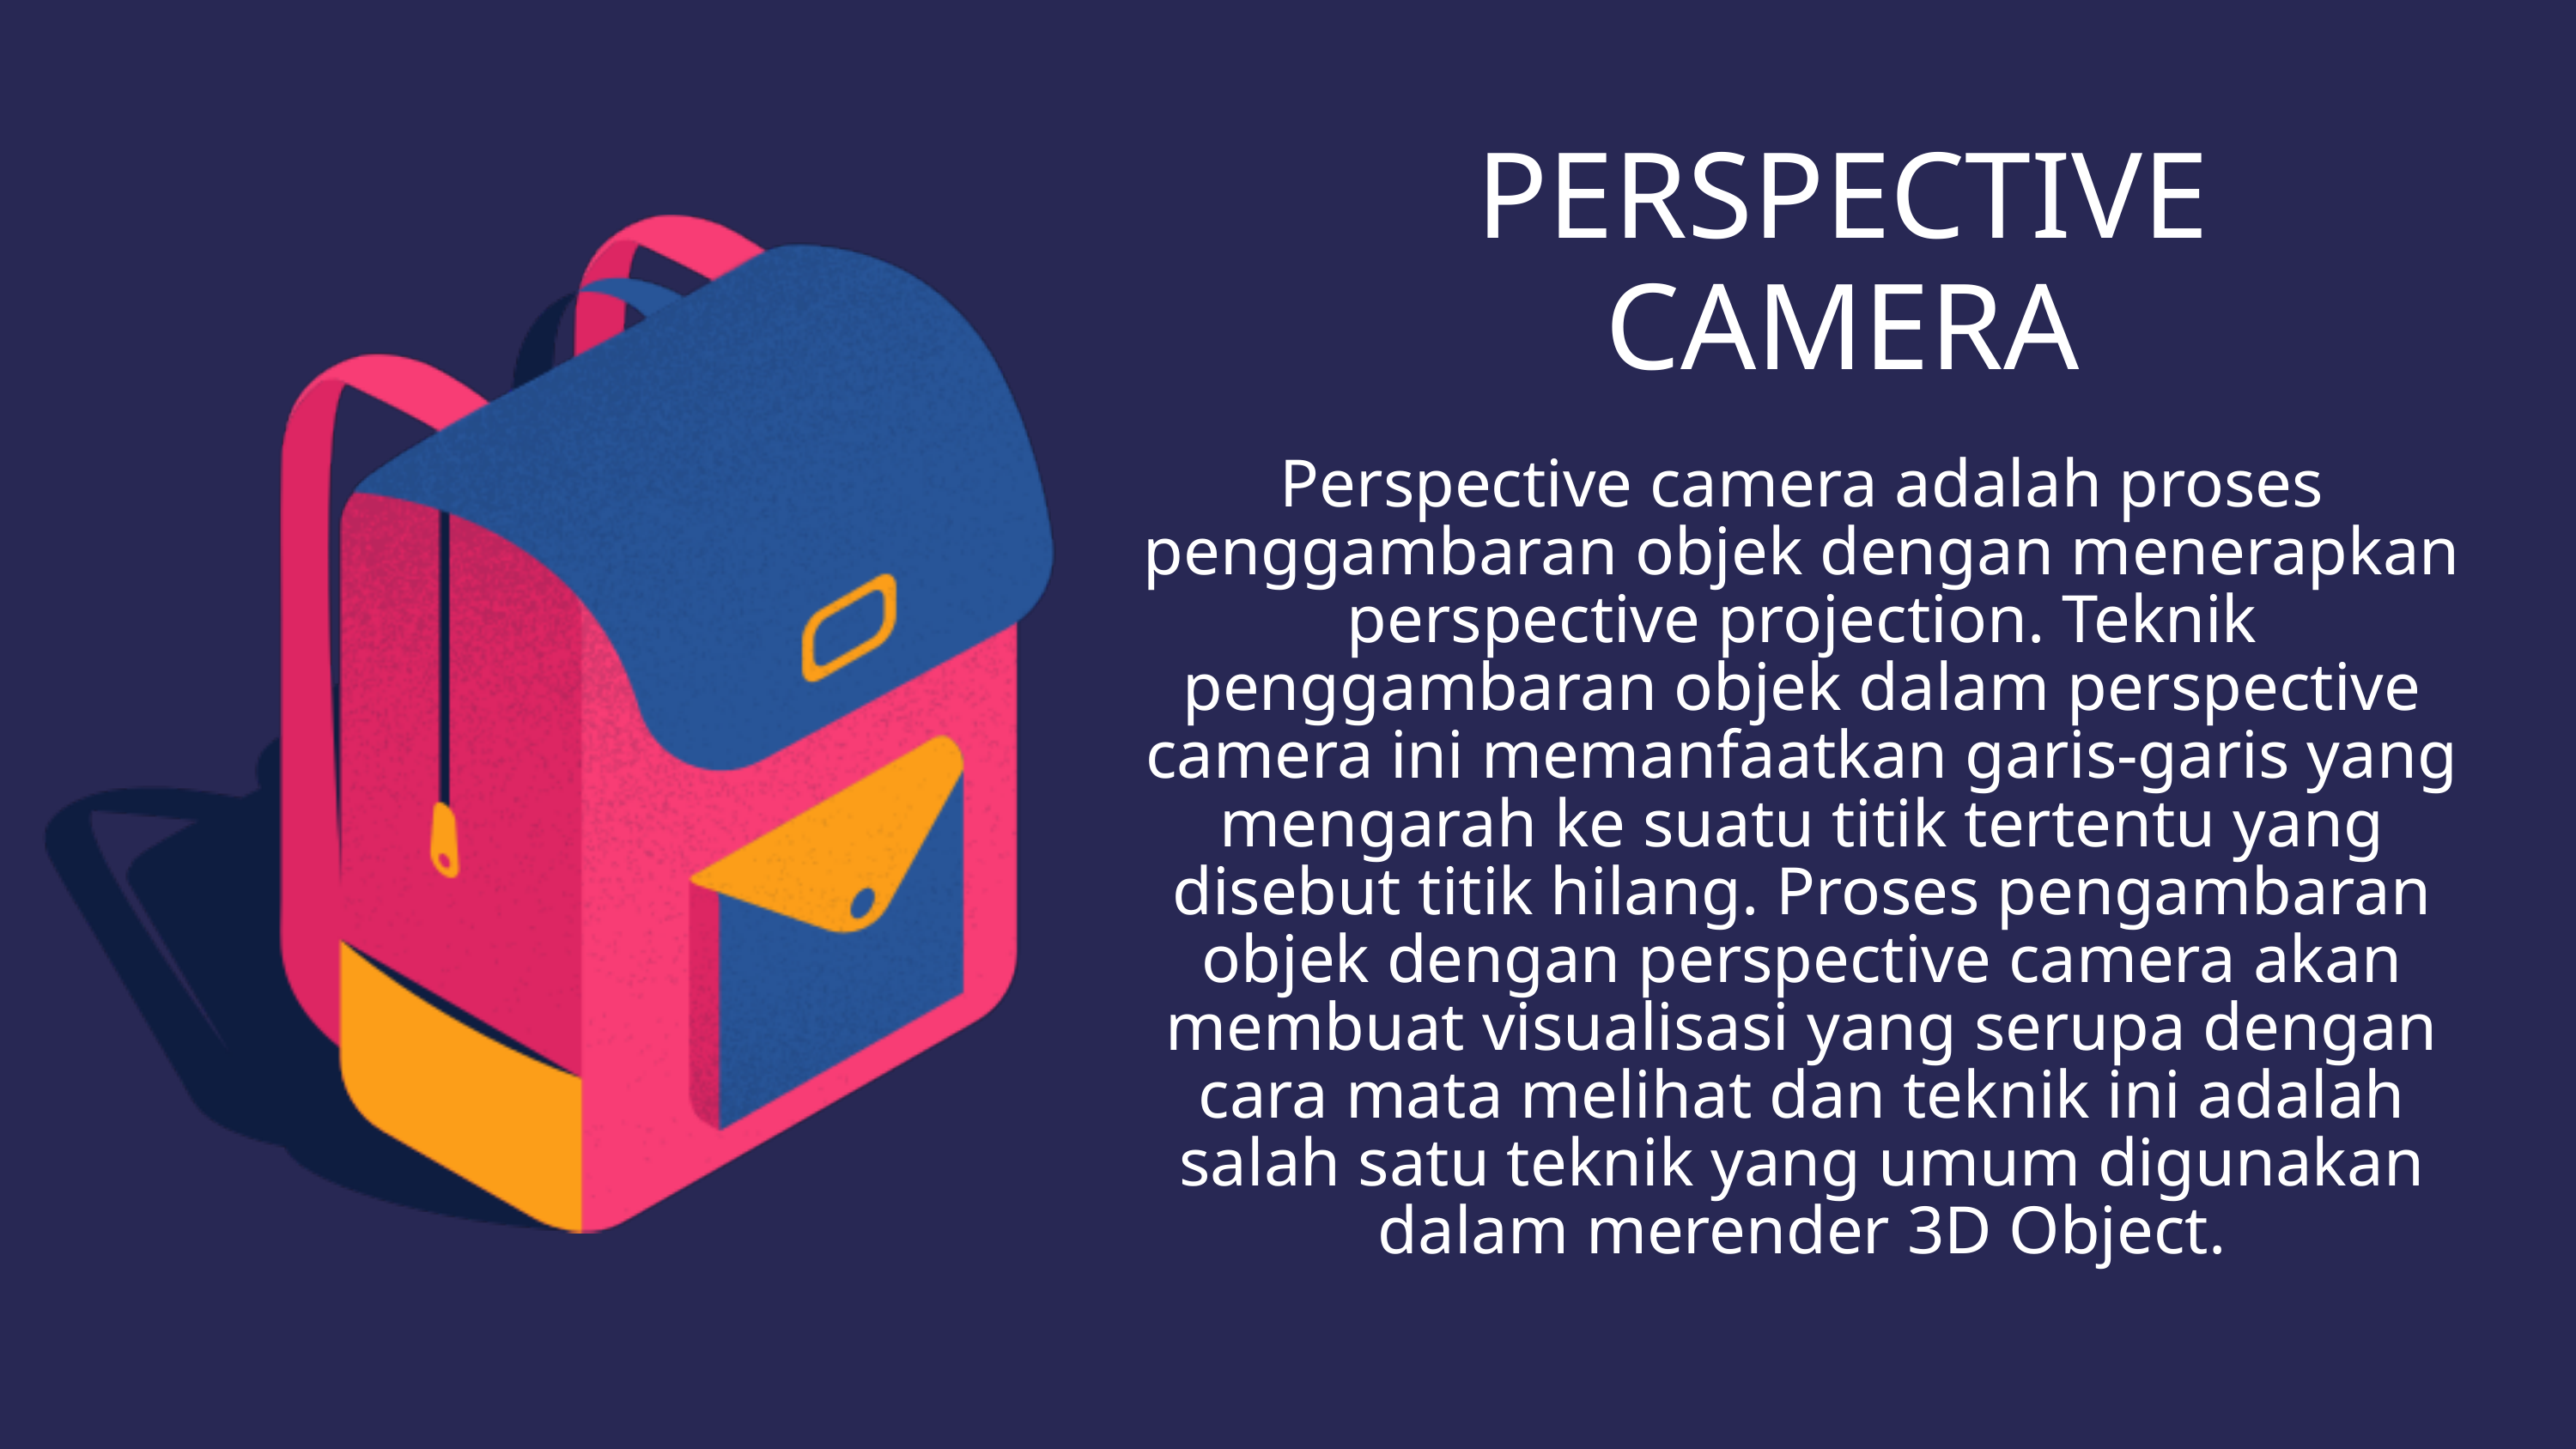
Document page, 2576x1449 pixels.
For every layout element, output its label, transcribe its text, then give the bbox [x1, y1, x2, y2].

text_box PERSPECTIVE CAMERA [1307, 130, 2379, 394]
text_box [41, 215, 1059, 1234]
text_box Perspective camera adalah proses penggambaran objek dengan menerapkan perspective projection. Teknik penggambaran objek dalam perspective camera ini memanfaatkan garis-garis yang mengarah ke suatu titik tertentu yang disebut titik hilang. Proses pengambaran objek dengan perspective camera akan membuat visualisasi yang serupa dengan cara mata melihat dan teknik ini adalah salah satu teknik yang umum digunakan dalam merender 3D Object. [1137, 452, 2467, 1267]
